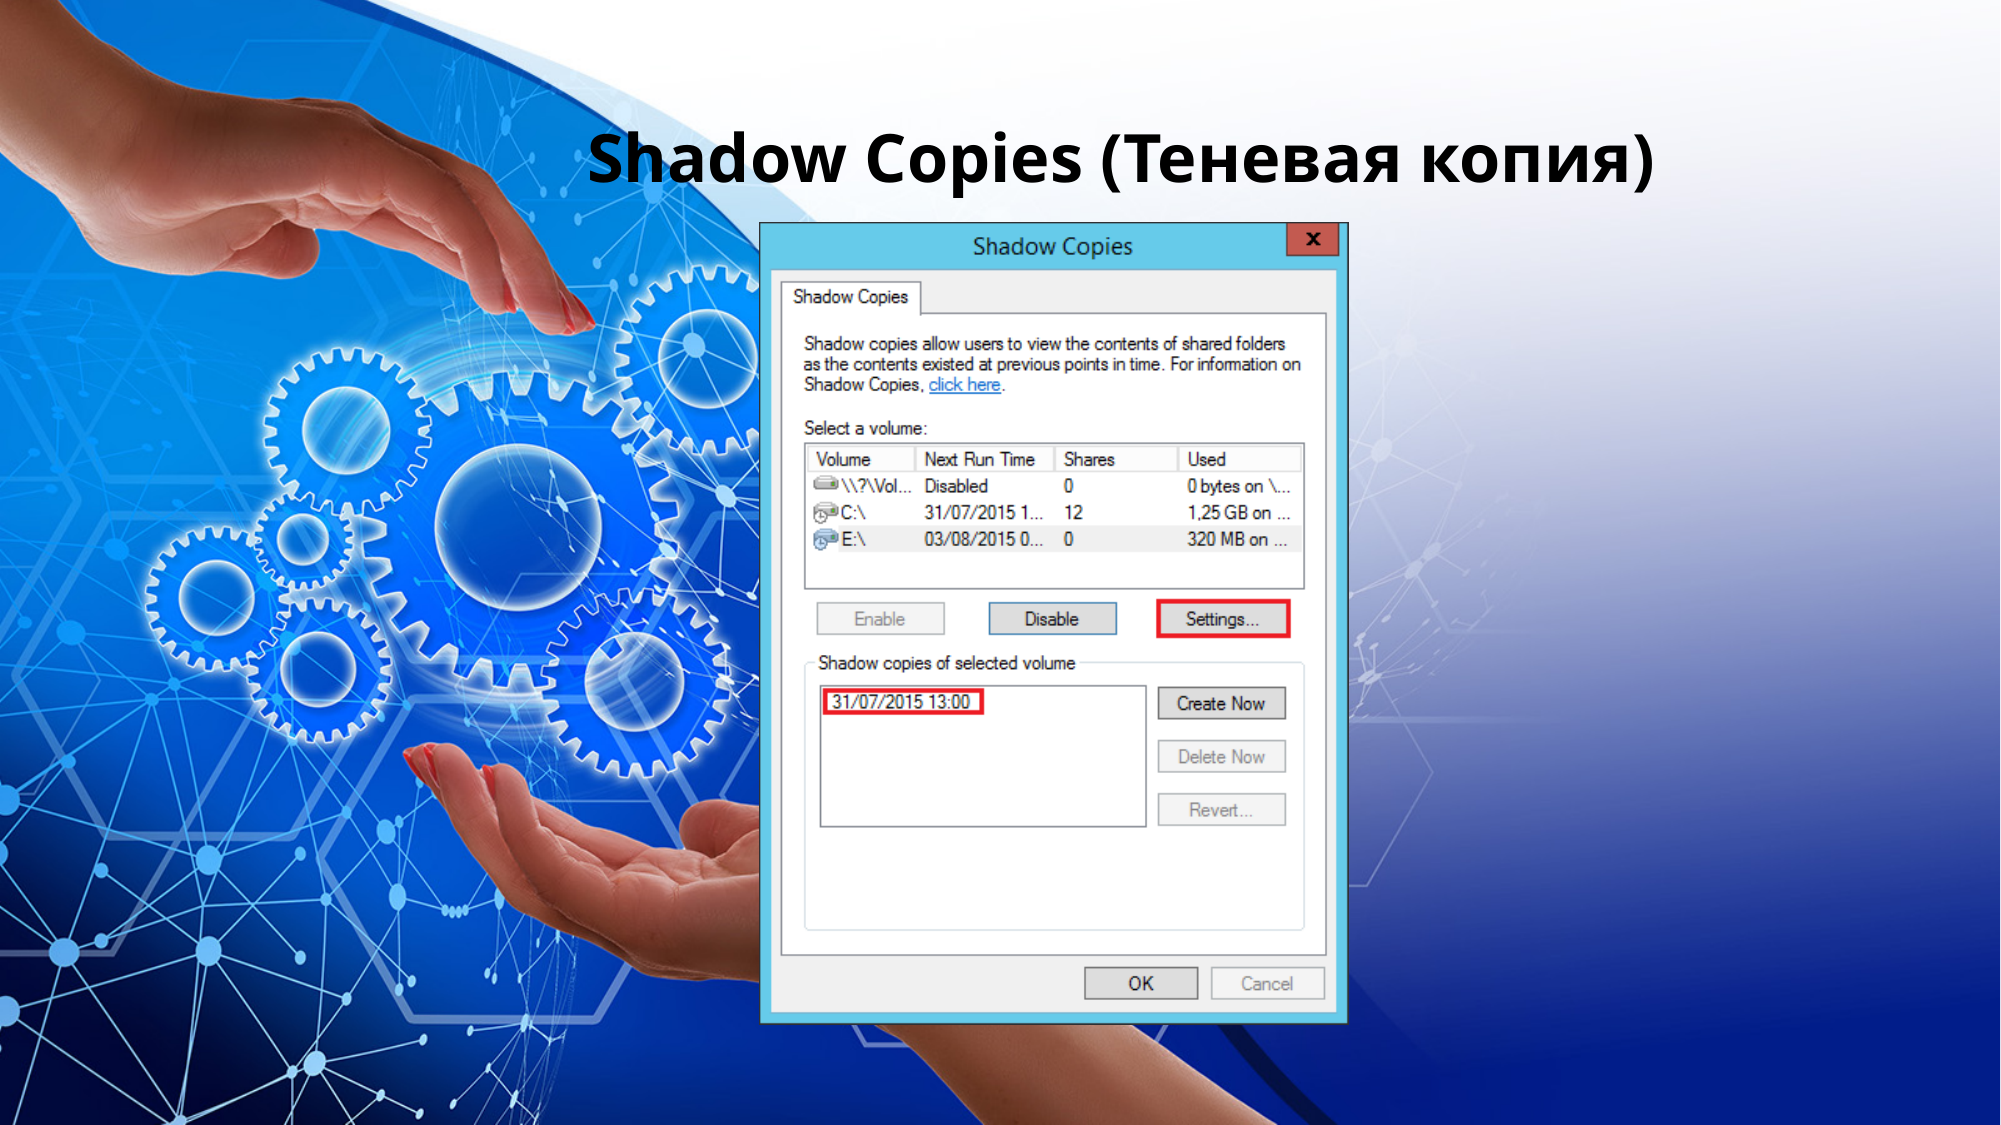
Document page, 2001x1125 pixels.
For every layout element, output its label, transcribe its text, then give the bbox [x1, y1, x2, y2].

text_box Shadow Copies (Теневая копия) [514, 108, 1729, 203]
picture [0, 0, 2001, 1125]
